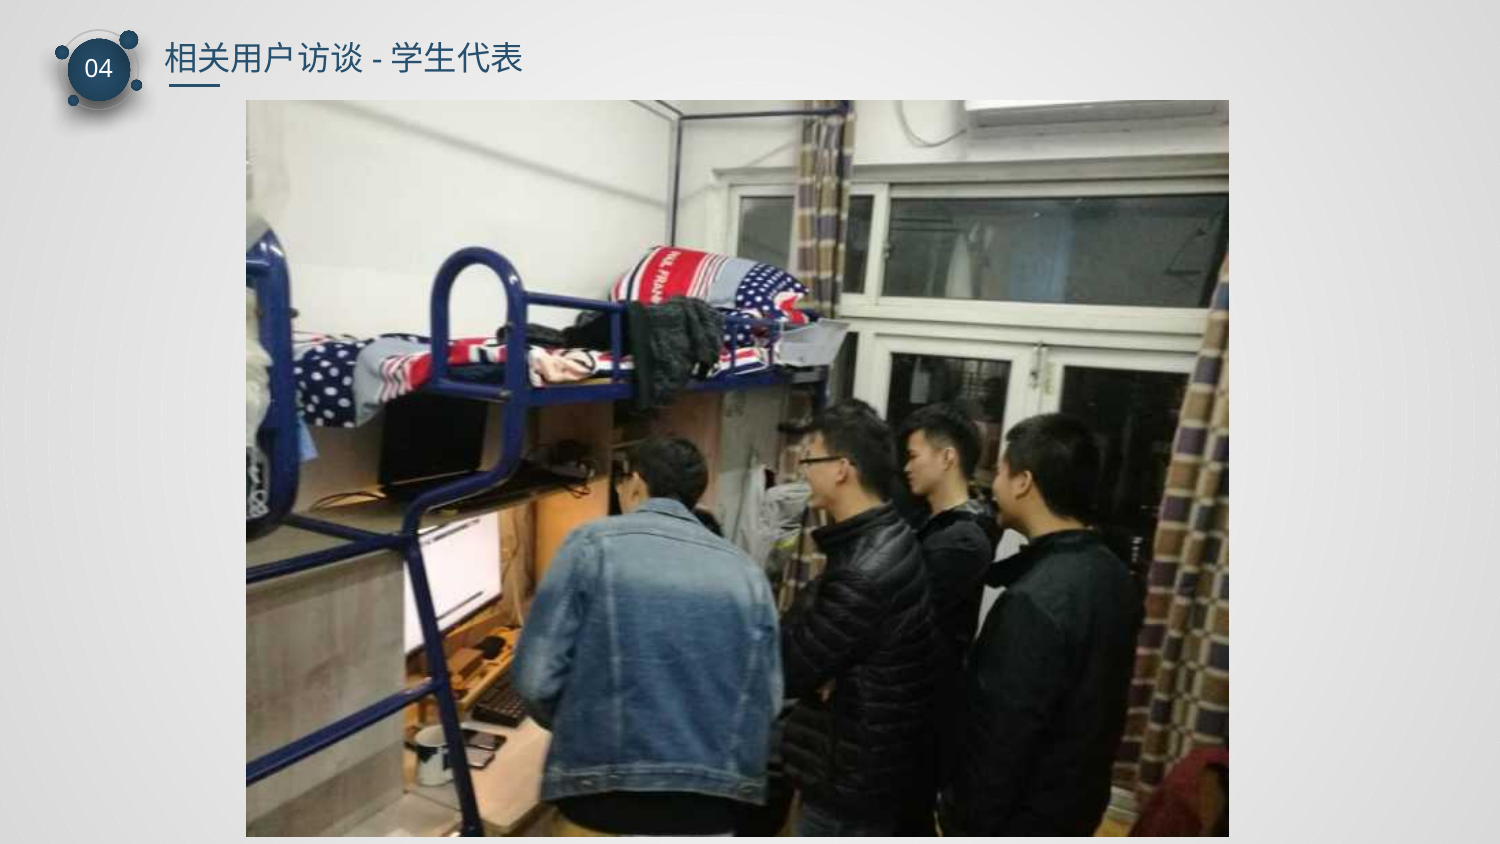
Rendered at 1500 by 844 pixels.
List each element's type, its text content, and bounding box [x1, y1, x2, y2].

picture [246, 100, 1229, 838]
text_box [55, 30, 143, 110]
text_box 相关用户访谈-学生代表 [149, 30, 539, 85]
